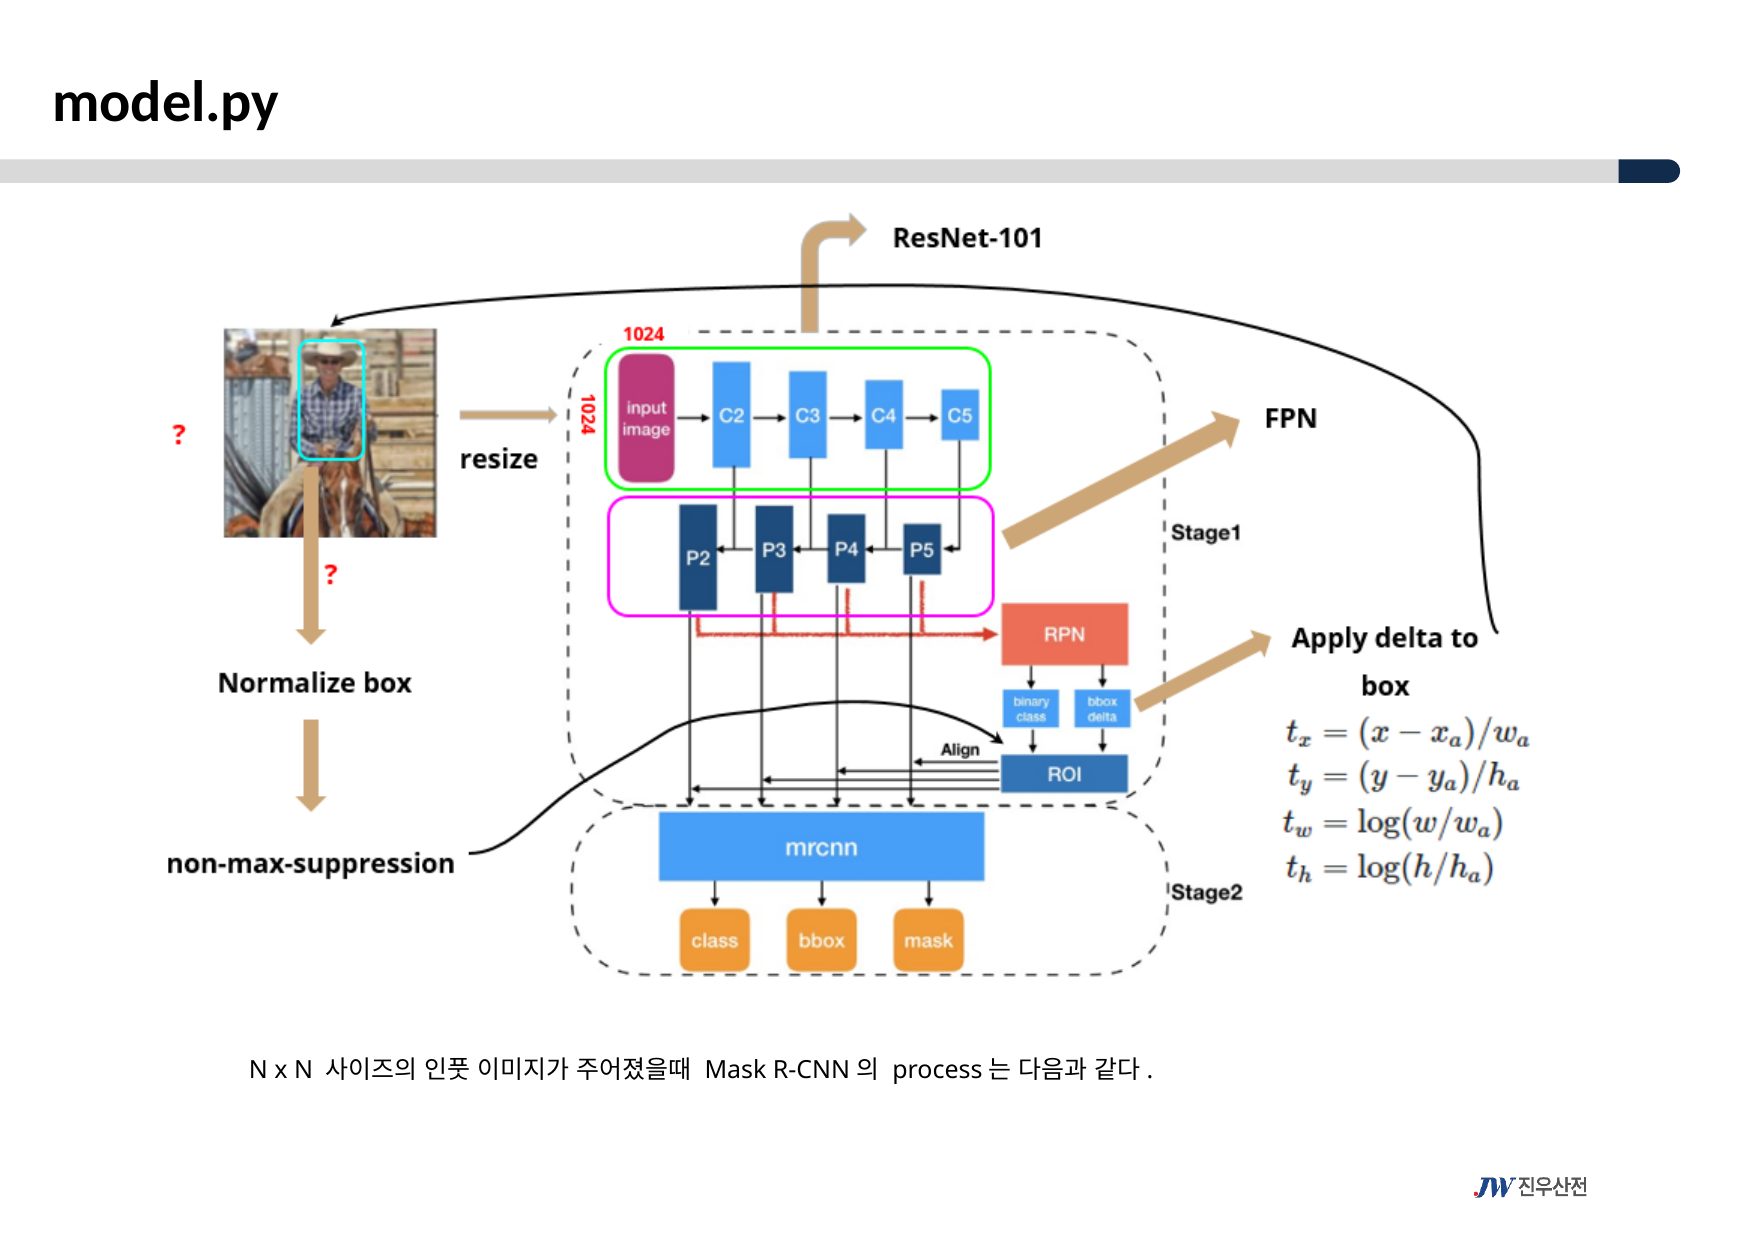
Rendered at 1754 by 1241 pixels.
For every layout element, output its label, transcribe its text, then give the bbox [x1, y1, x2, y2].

text_box N x N 사이즈의 인풋 이미지가 주어졌을때 Mask R-CNN의 process는 다음과 같다. [234, 1045, 1482, 1091]
picture [158, 204, 1536, 983]
text_box model.py [37, 55, 295, 140]
picture [1465, 1172, 1596, 1203]
